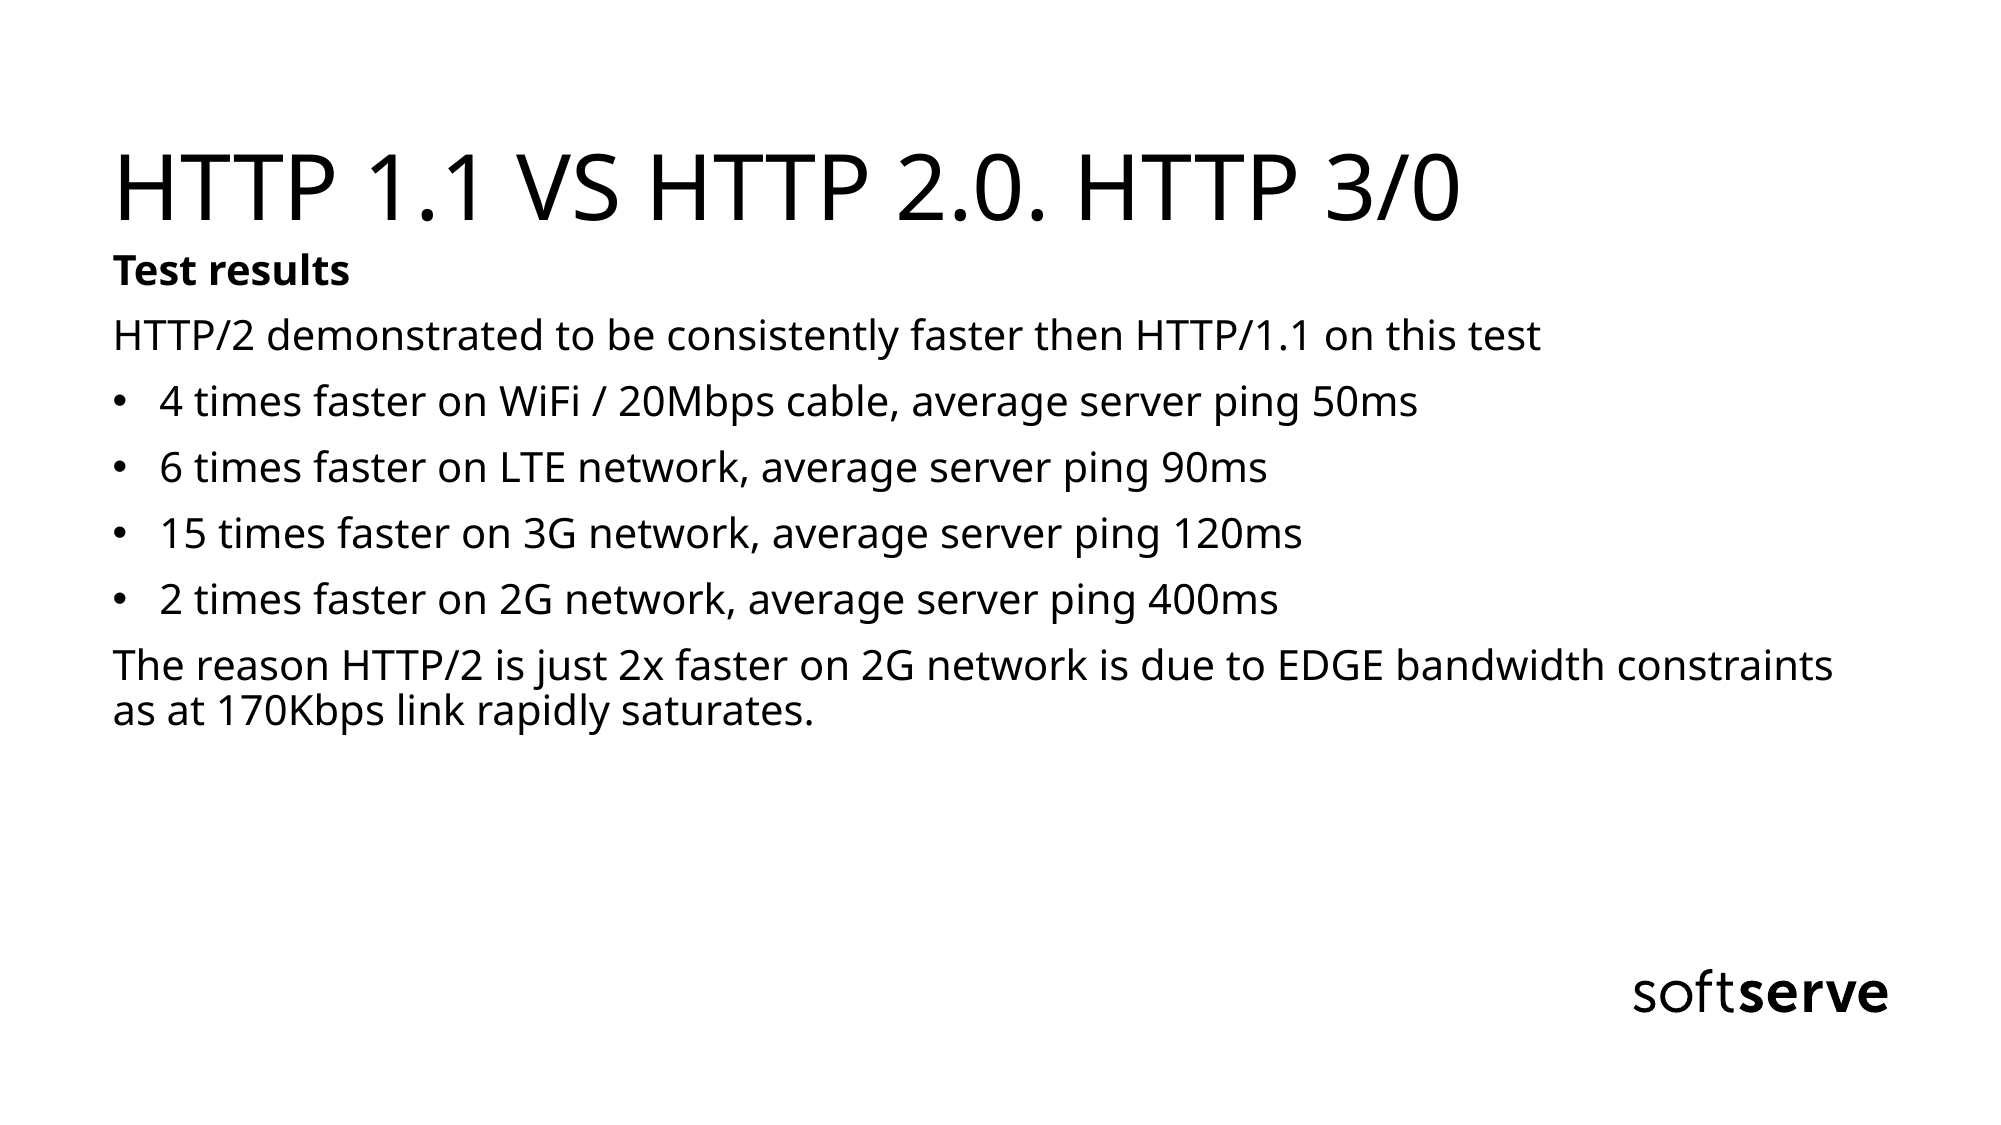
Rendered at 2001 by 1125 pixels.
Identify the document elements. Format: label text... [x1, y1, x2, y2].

list Test results HTTP/2 demonstrated to be consistently faster then HTTP/1.1 on this test 4 times faster on WiFi / 20Mbps cable, average server ping 50ms 6 times faster on LTE network, average server ping 90ms 15 times faster on 3G network, average server ping 120ms 2 times faster on 2G network, average server ping 400ms The reason HTTP/2 is just 2x faster on 2G network is due to EDGE bandwidth constraints as at 170Kbps link rapidly saturates. [112, 241, 1900, 842]
text_box HTTP 1.1 VS HTTP 2.0. HTTP 3/0 [112, 2, 1888, 284]
